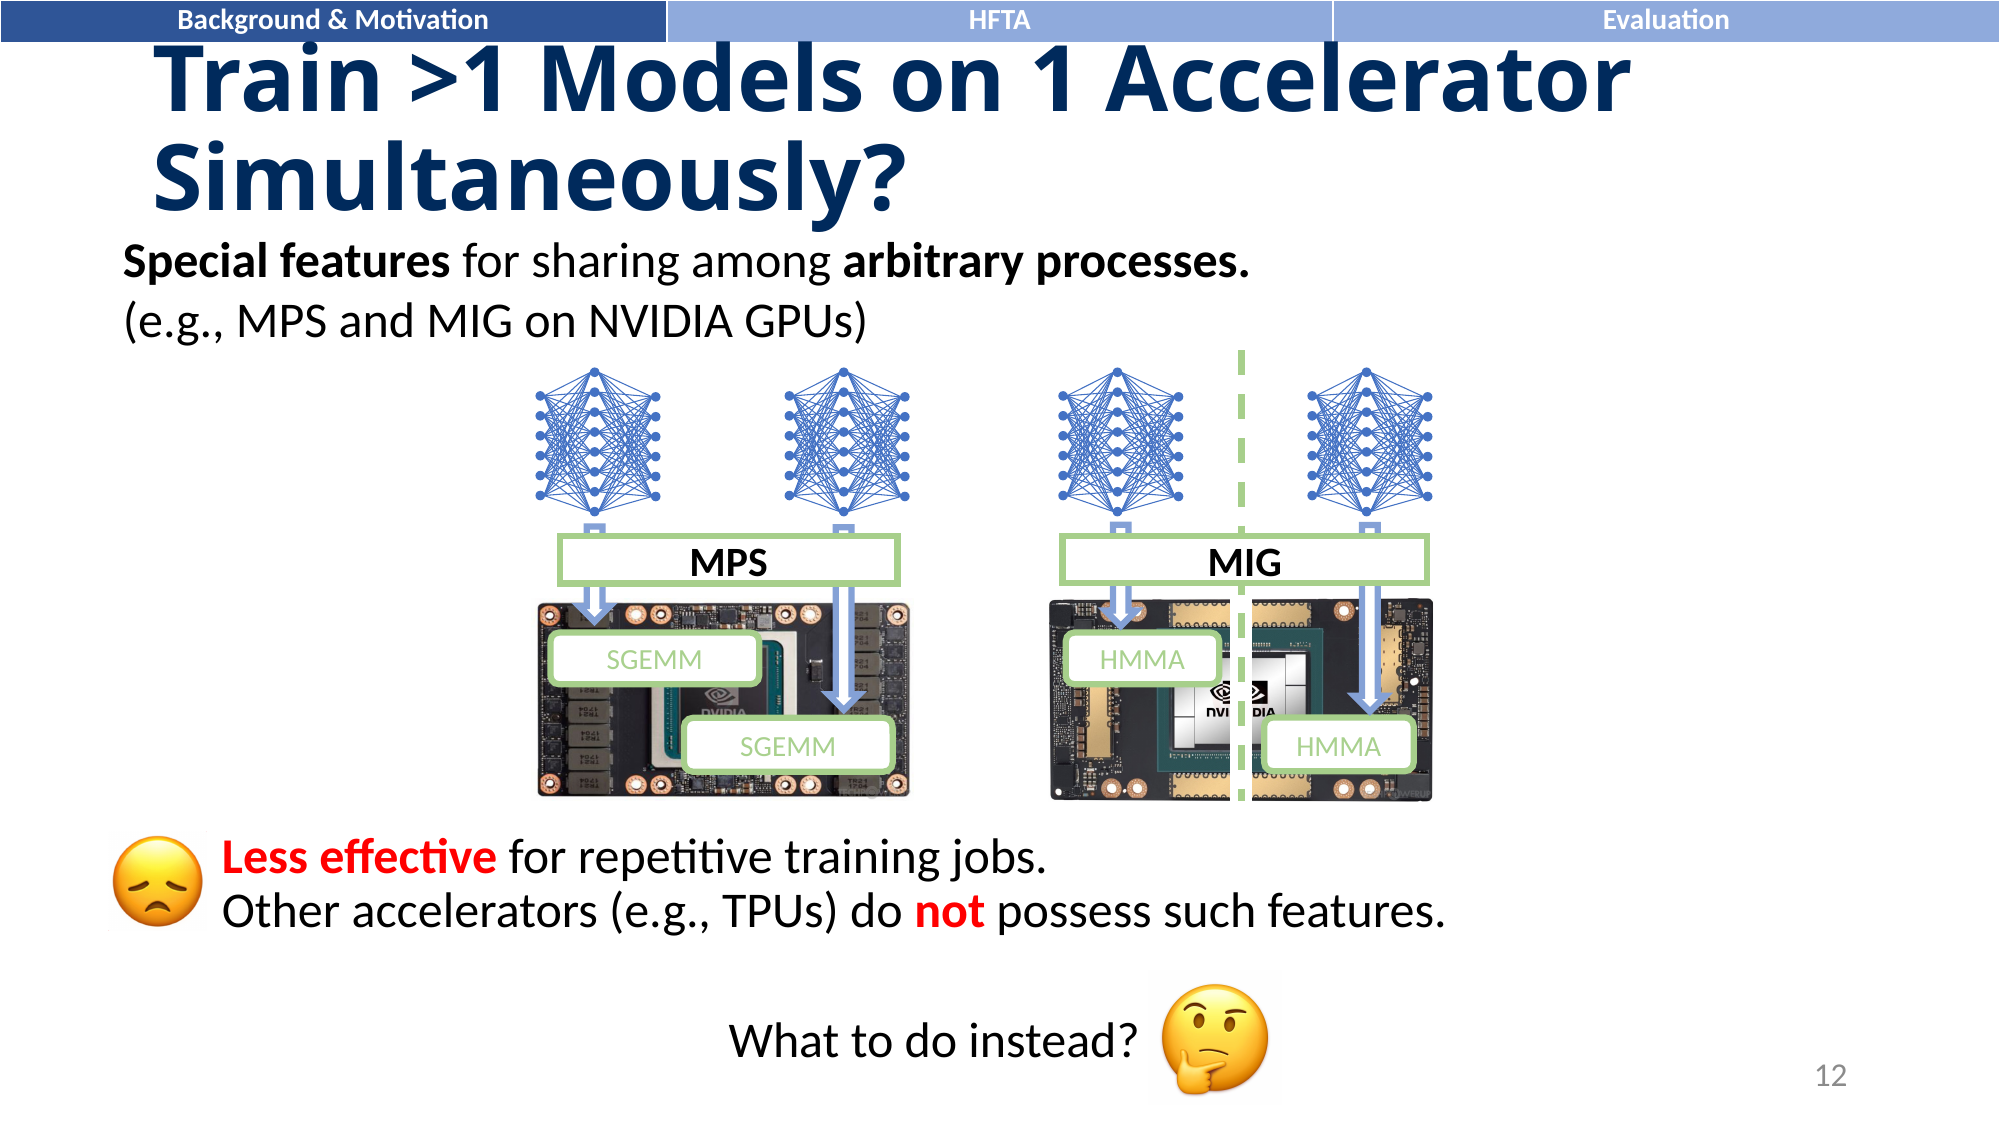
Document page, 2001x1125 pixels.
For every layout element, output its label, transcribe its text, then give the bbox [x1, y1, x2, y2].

picture [1148, 970, 1282, 1105]
title Train >1 Models on 1 Accelerator Simultaneously? [137, 22, 1977, 240]
text_box Other accelerators (e.g., TPUs) do not possess such features. [207, 869, 1963, 945]
picture [108, 831, 208, 931]
slide_number 12 [1412, 1042, 1863, 1103]
text_box What to do instead? [713, 999, 1148, 1075]
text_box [531, 368, 914, 802]
text_box Special features for sharing among arbitrary processes. (e.g., MPS and MIG on NVIDIA GPUs) [108, 219, 1649, 355]
text_box Less effective for repetitive training jobs. [207, 816, 1241, 891]
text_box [1048, 350, 1434, 802]
